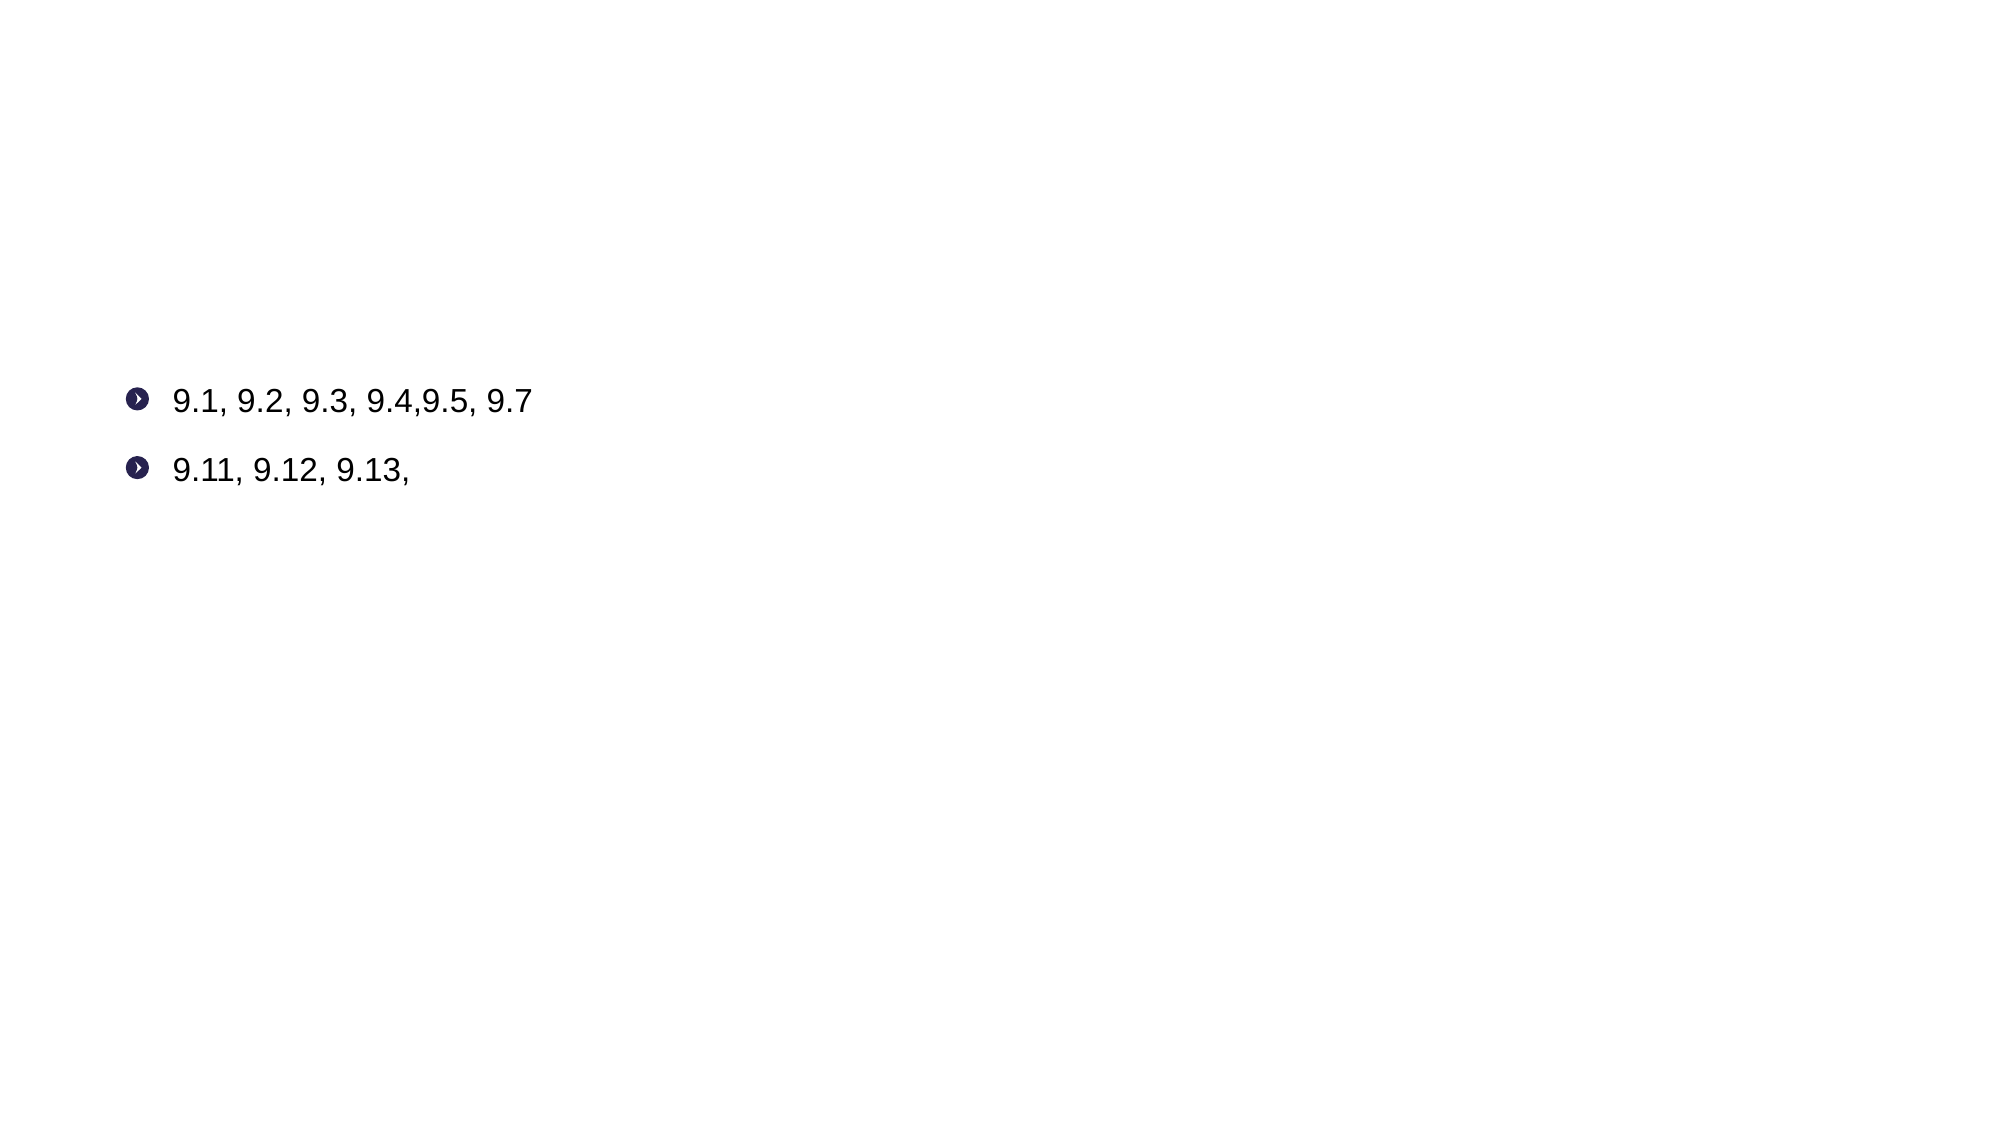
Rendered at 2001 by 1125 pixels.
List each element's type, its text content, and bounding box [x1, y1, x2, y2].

list 9.1, 9.2, 9.3, 9.4,9.5, 9.7 9.11, 9.12, 9.13, [125, 363, 1159, 948]
